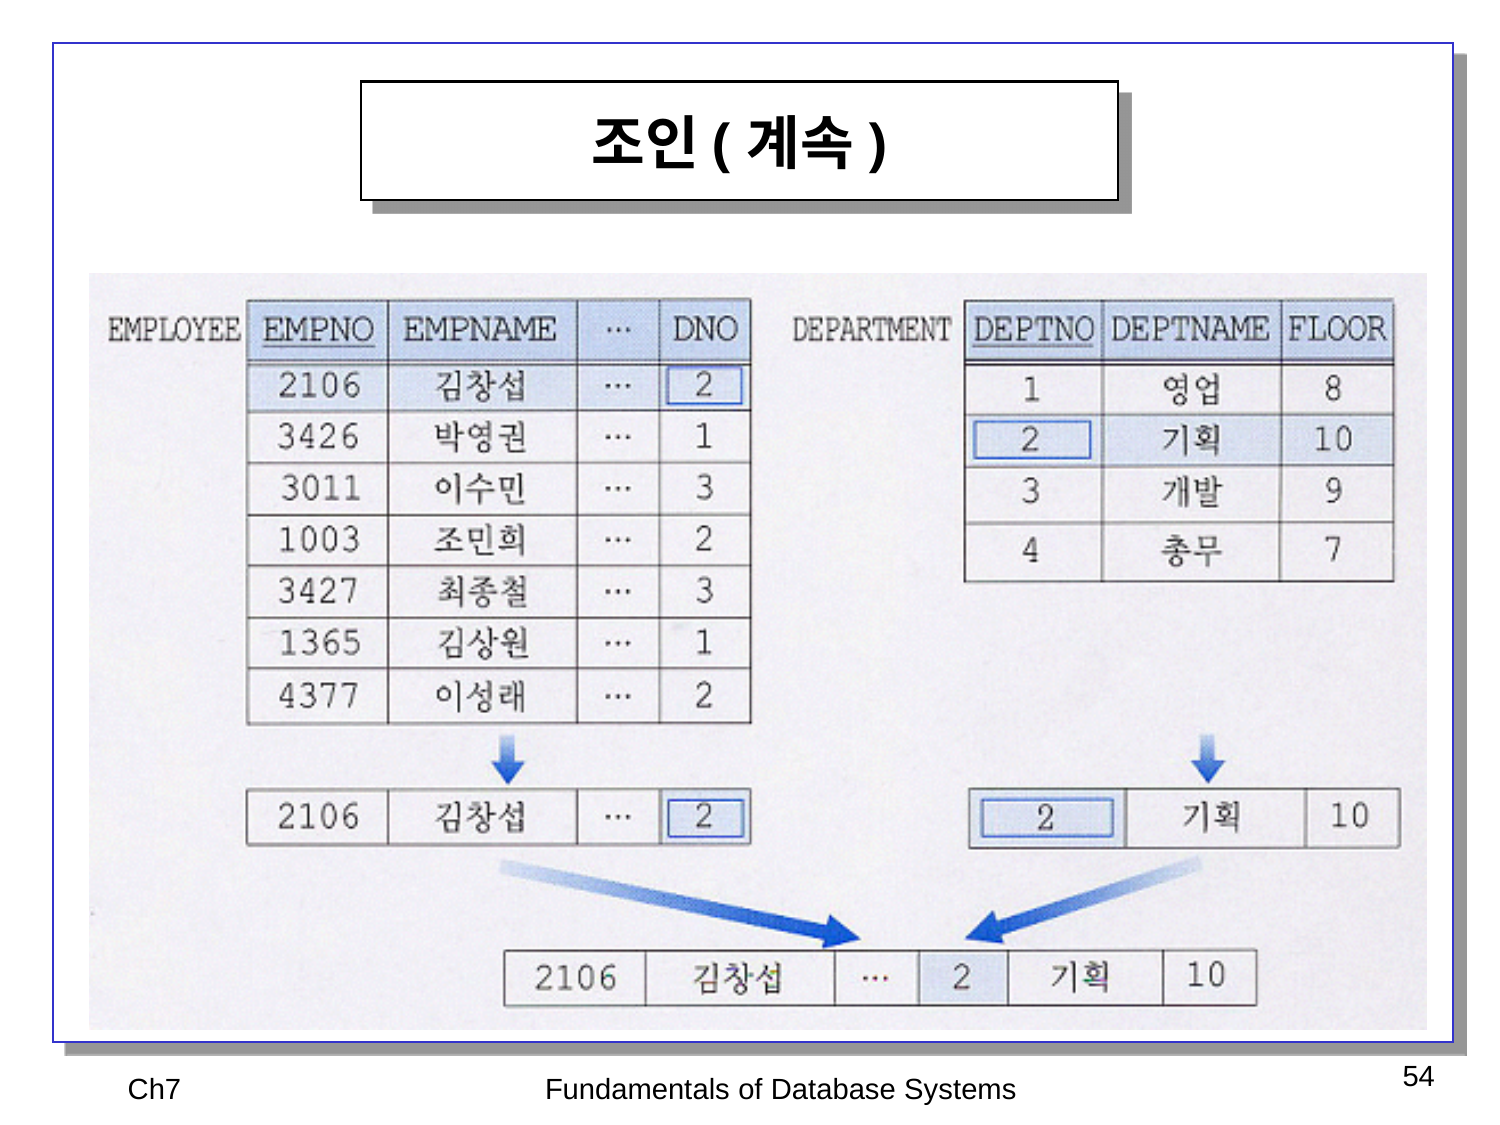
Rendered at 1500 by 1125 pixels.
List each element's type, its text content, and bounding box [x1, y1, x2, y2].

text_box 조인(계속) [361, 81, 1118, 201]
slide_number 54 [1136, 1049, 1451, 1125]
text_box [89, 272, 1427, 1030]
slide_number Ch7 [112, 1049, 426, 1125]
footer Fundamentals of Database Systems [449, 1049, 1113, 1125]
